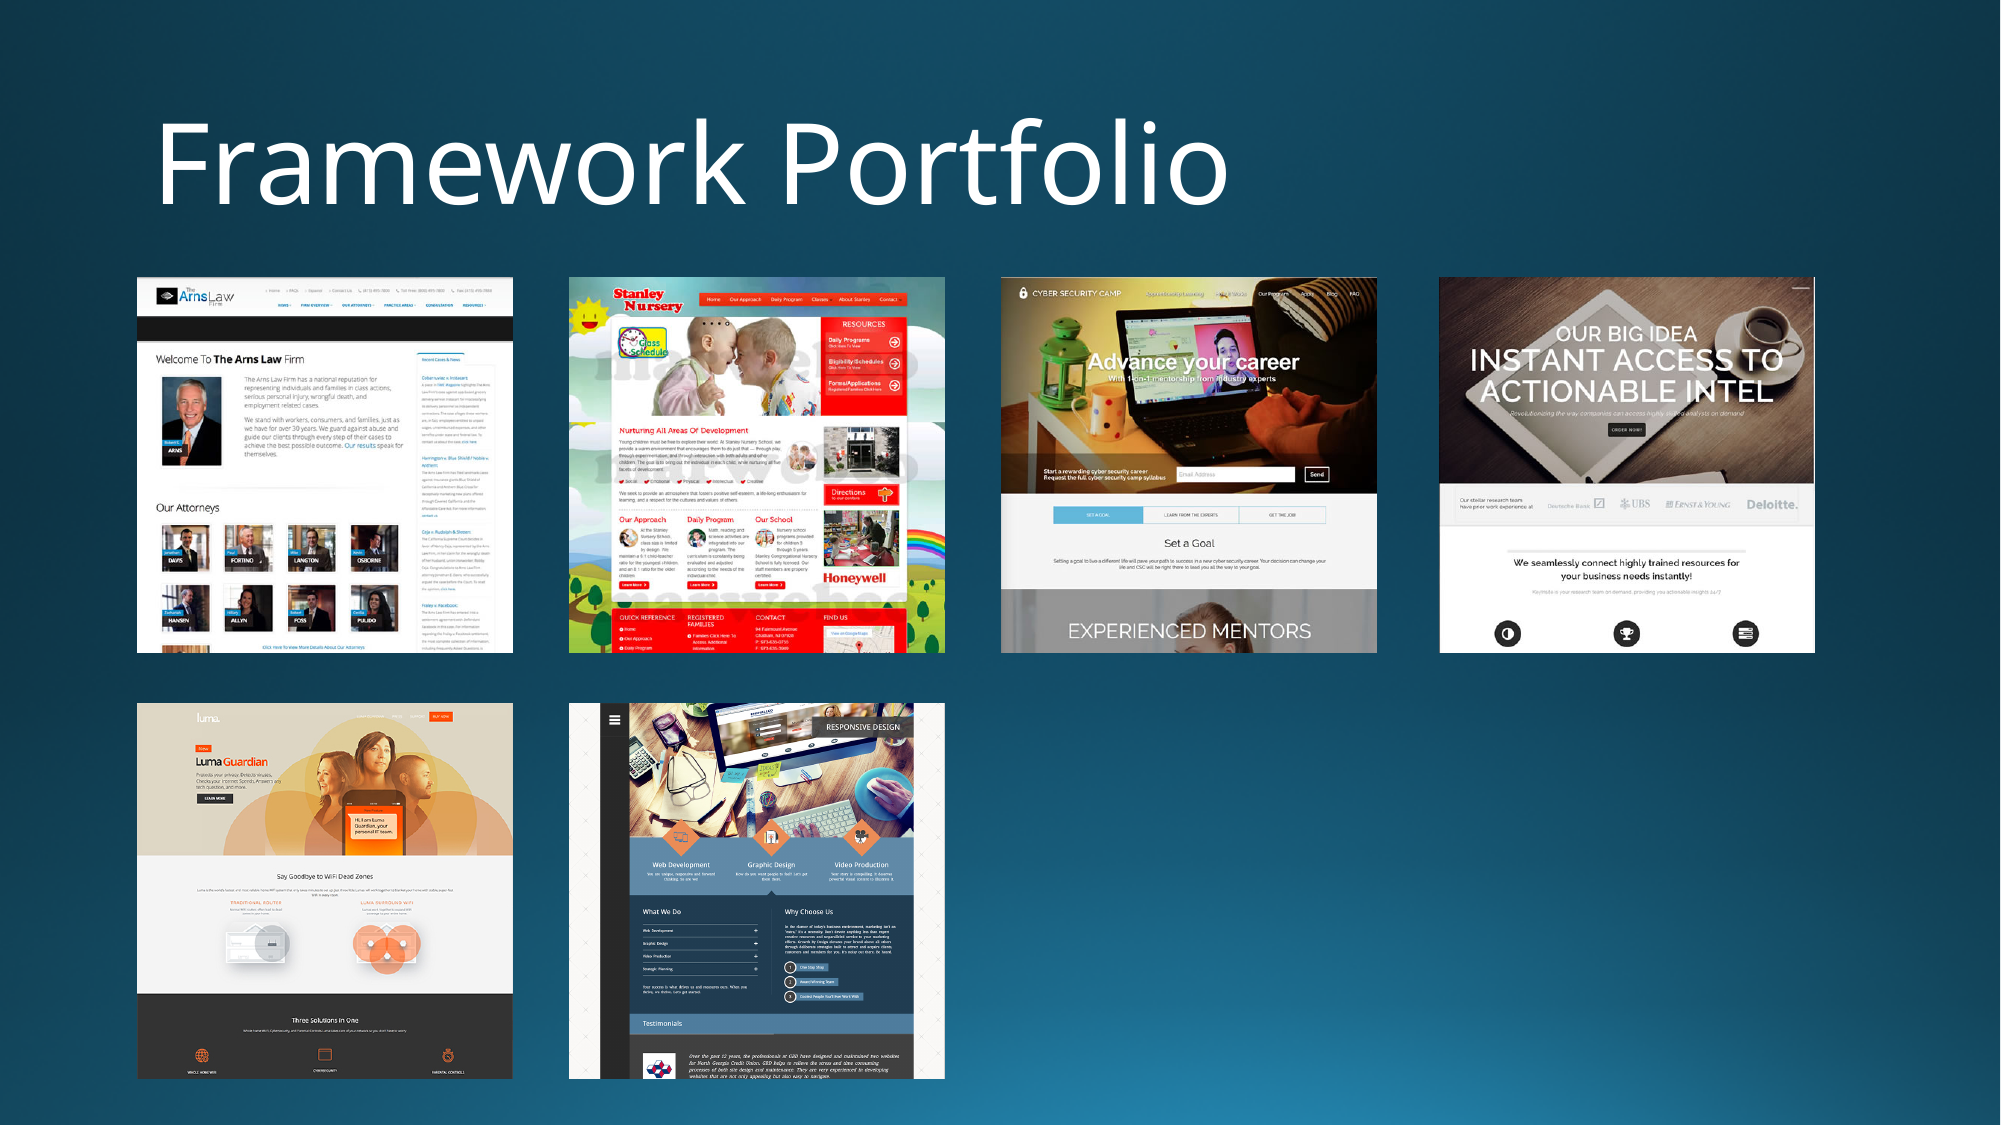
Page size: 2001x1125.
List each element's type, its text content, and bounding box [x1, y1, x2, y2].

title Framework Portfolio [137, 59, 1863, 278]
picture [0, 0, 2001, 1125]
